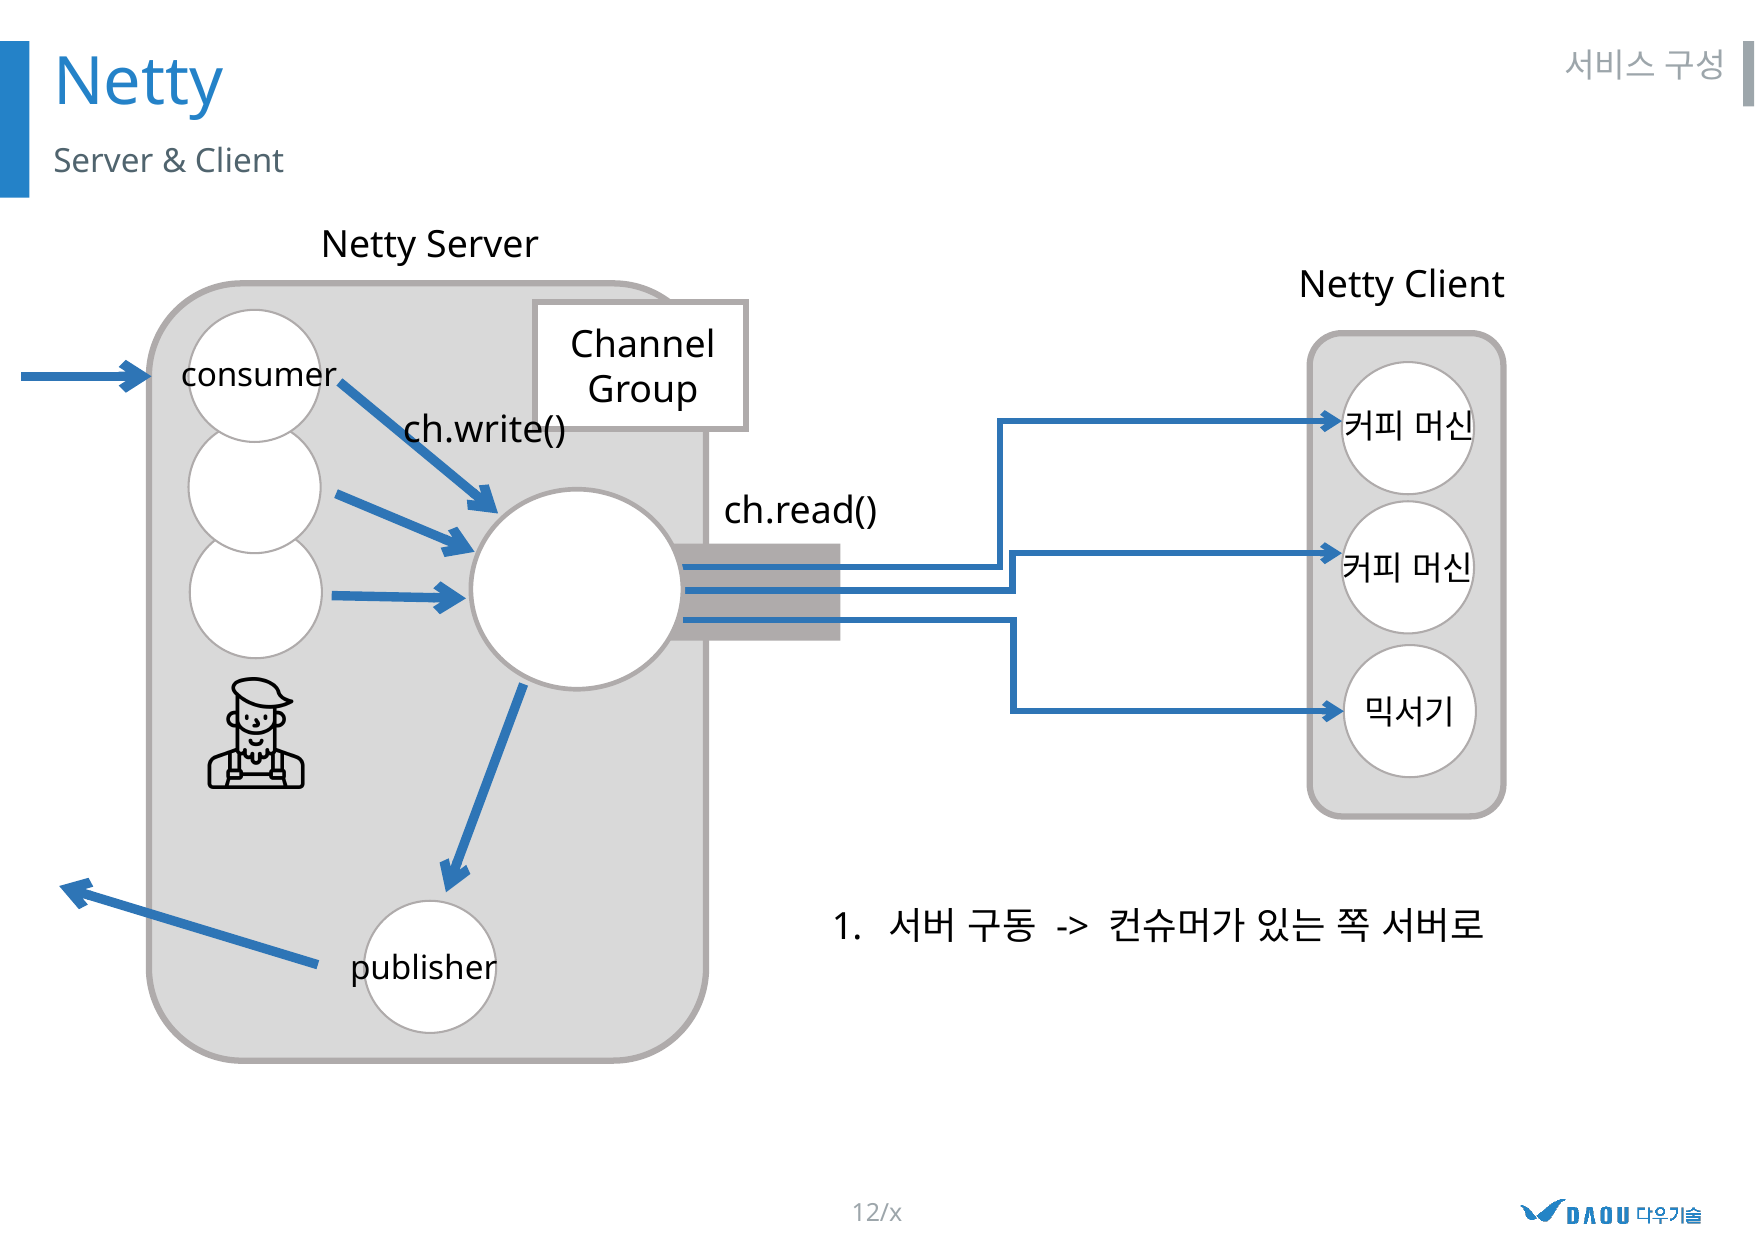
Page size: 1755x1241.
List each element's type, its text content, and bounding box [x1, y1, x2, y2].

picture [200, 677, 312, 789]
text_box 서버 구동 -> 컨슈머가 있는 쪽 서버로 [817, 895, 1504, 955]
list 서비스 구성 [1368, 41, 1741, 107]
list Netty [38, 39, 1344, 144]
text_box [682, 620, 1344, 712]
text_box [176, 282, 667, 398]
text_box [682, 553, 1342, 591]
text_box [657, 420, 1343, 568]
text_box Netty Client [1267, 252, 1547, 313]
text_box Netty Server [151, 212, 709, 272]
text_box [335, 493, 475, 552]
text_box ch.write() [498, 398, 608, 458]
text_box [147, 432, 708, 1062]
text_box [1308, 332, 1505, 818]
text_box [523, 302, 763, 429]
picture [1519, 1199, 1701, 1224]
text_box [339, 381, 498, 514]
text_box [331, 595, 466, 599]
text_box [311, 900, 537, 1033]
text_box [469, 488, 684, 691]
text_box [669, 594, 842, 642]
list Server & Client [38, 135, 470, 195]
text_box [146, 309, 372, 659]
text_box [59, 885, 318, 965]
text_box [445, 684, 524, 893]
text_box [1316, 362, 1504, 778]
